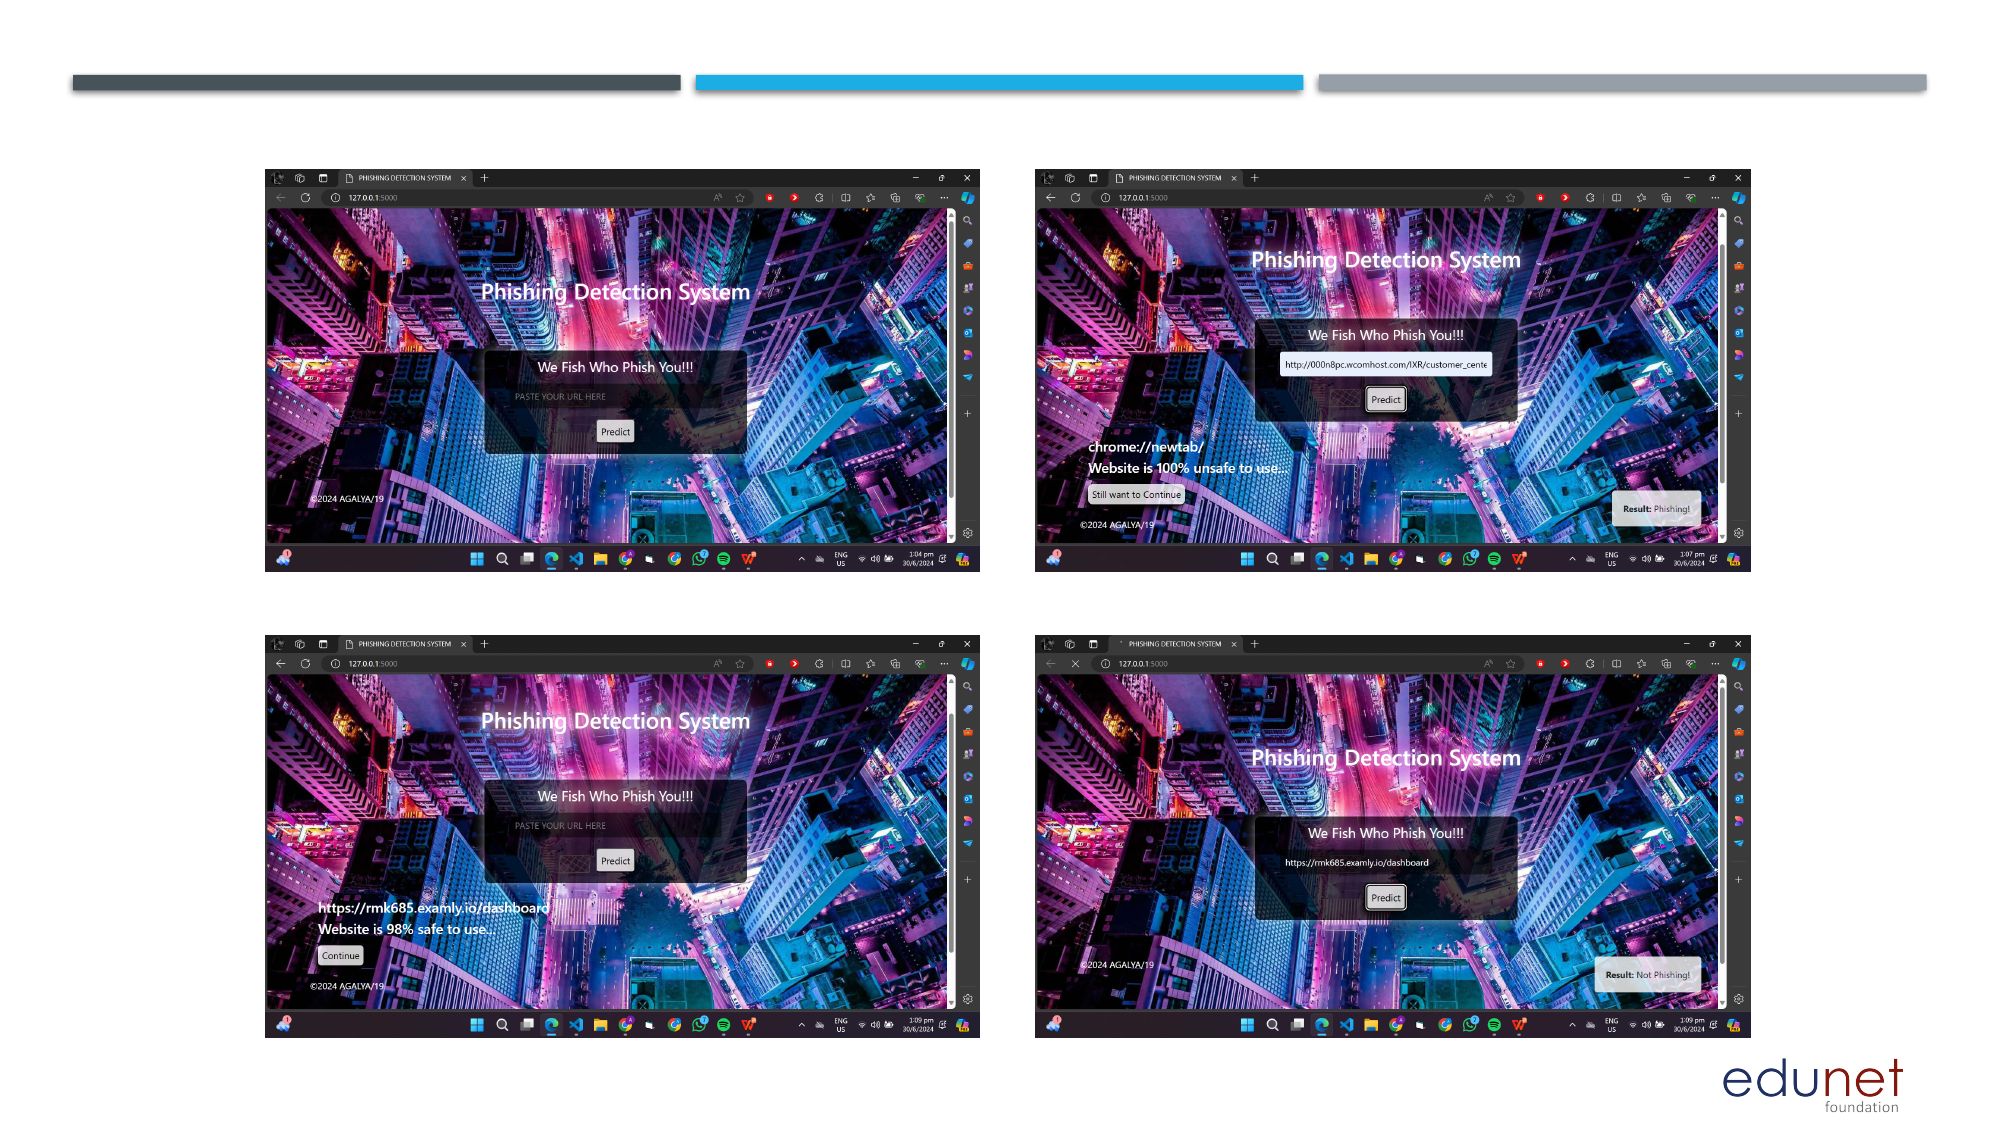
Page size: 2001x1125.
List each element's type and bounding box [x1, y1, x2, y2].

picture [1719, 1056, 1905, 1116]
picture [1034, 635, 1751, 1039]
picture [264, 169, 981, 573]
picture [264, 635, 981, 1039]
picture [1034, 169, 1751, 573]
